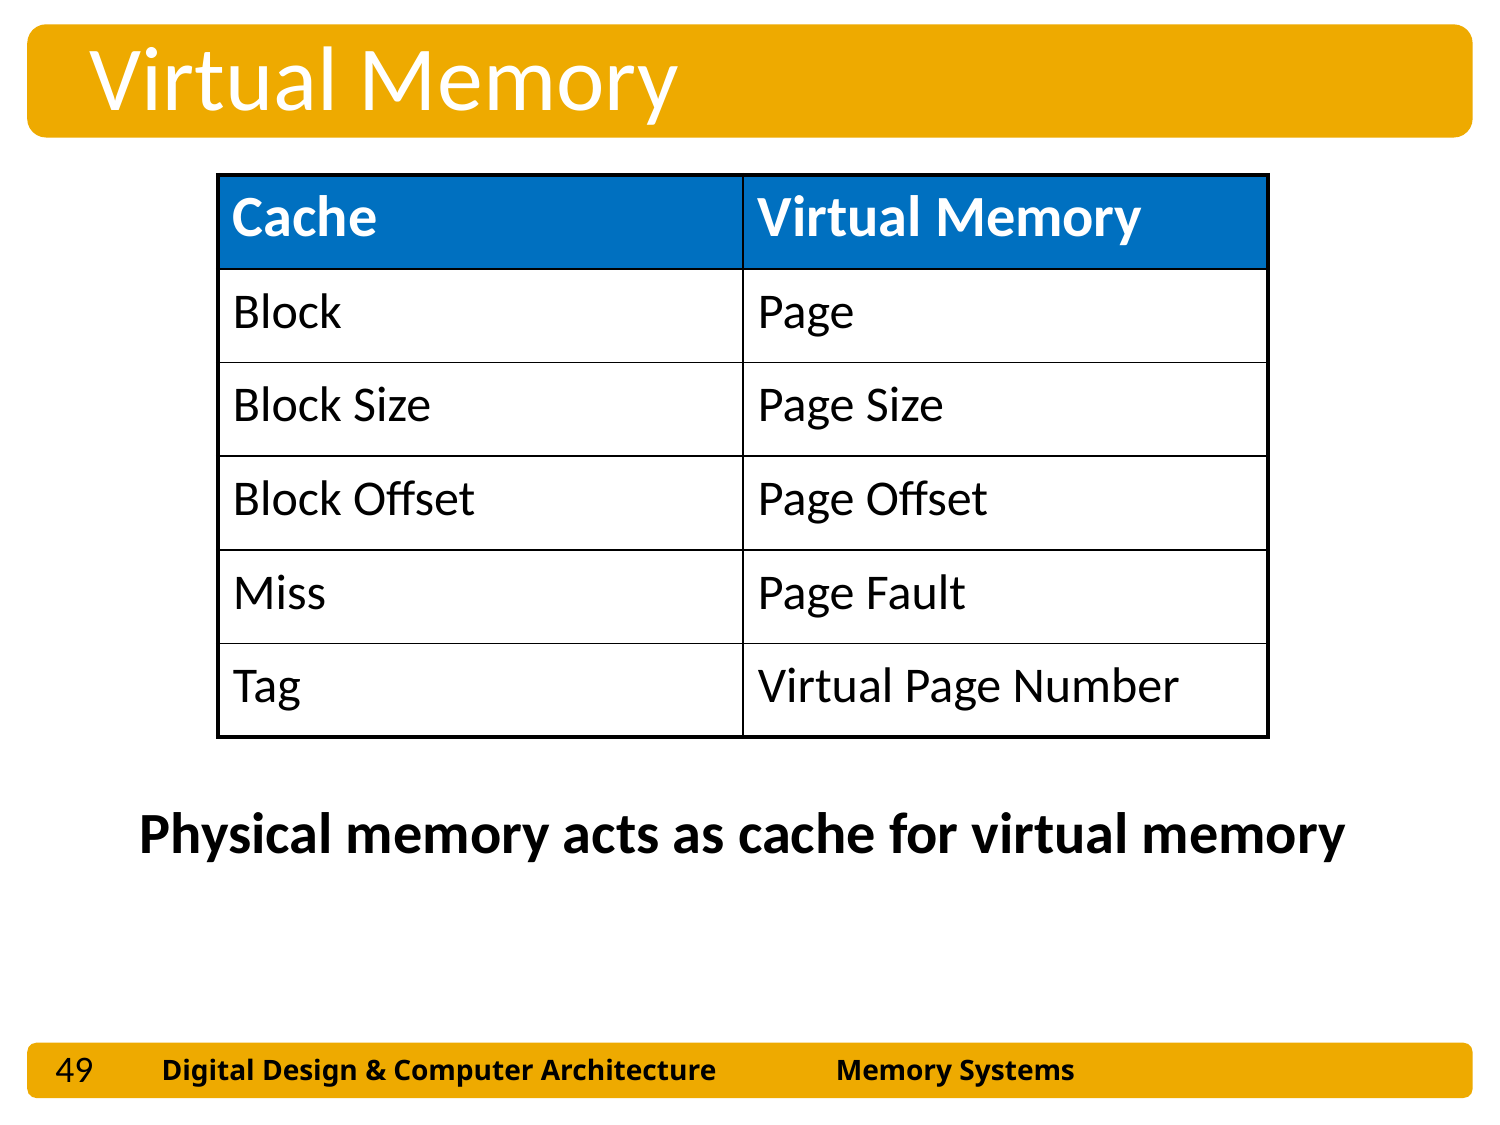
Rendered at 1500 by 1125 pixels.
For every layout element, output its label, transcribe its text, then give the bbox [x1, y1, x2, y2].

table_cell Page Offset [744, 457, 1266, 549]
text_box Virtual Memory [75, 11, 1375, 136]
table_cell Virtual Page Number [744, 644, 1266, 735]
table_cell Tag [220, 644, 742, 735]
text_box Physical memory acts as cache for virtual memory [125, 787, 1450, 925]
slide_number 49 [40, 1037, 164, 1096]
table_cell Block [220, 270, 742, 362]
table_header Virtual Memory [744, 177, 1266, 268]
table_cell Page Size [744, 363, 1266, 455]
table_cell Block Size [220, 363, 742, 455]
table_cell Page [744, 270, 1266, 362]
table_cell Block Offset [220, 457, 742, 549]
table_cell Page Fault [744, 551, 1266, 643]
table_cell Miss [220, 551, 742, 643]
table_header Cache [220, 177, 742, 268]
